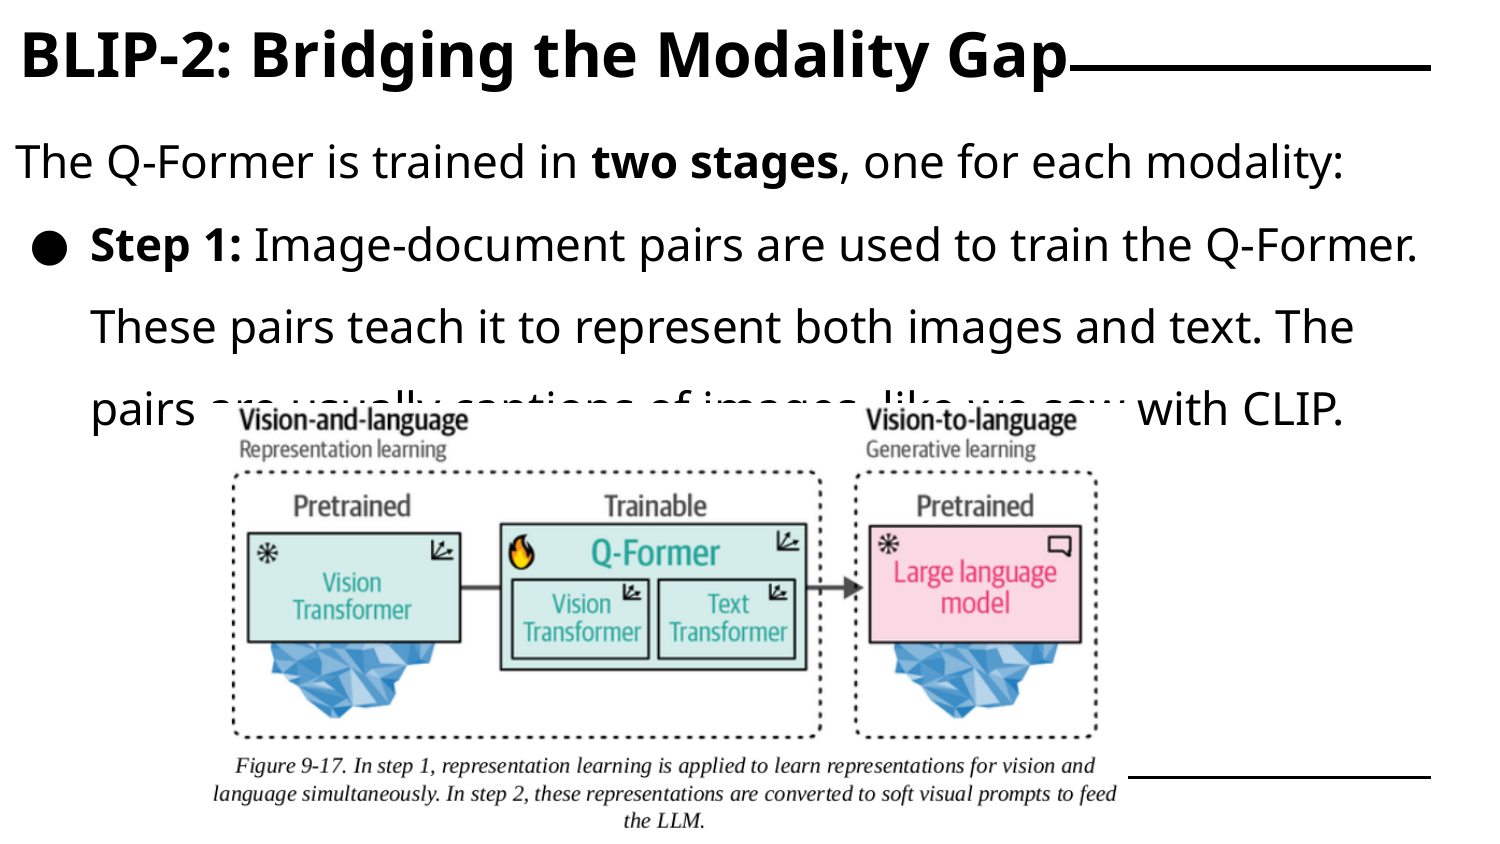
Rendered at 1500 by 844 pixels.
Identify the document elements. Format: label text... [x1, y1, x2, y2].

picture [202, 403, 1128, 831]
text_box The Q-Former is trained in two stages, one for each modality: Step 1: Image-document pairs are used to train the Q-Former. These pairs teach it to represent both images and text. The pairs are usually captions of images, like we saw with CLIP. [0, 90, 1452, 823]
title BLIP-2: Bridging the Modality Gap [4, 0, 1465, 105]
